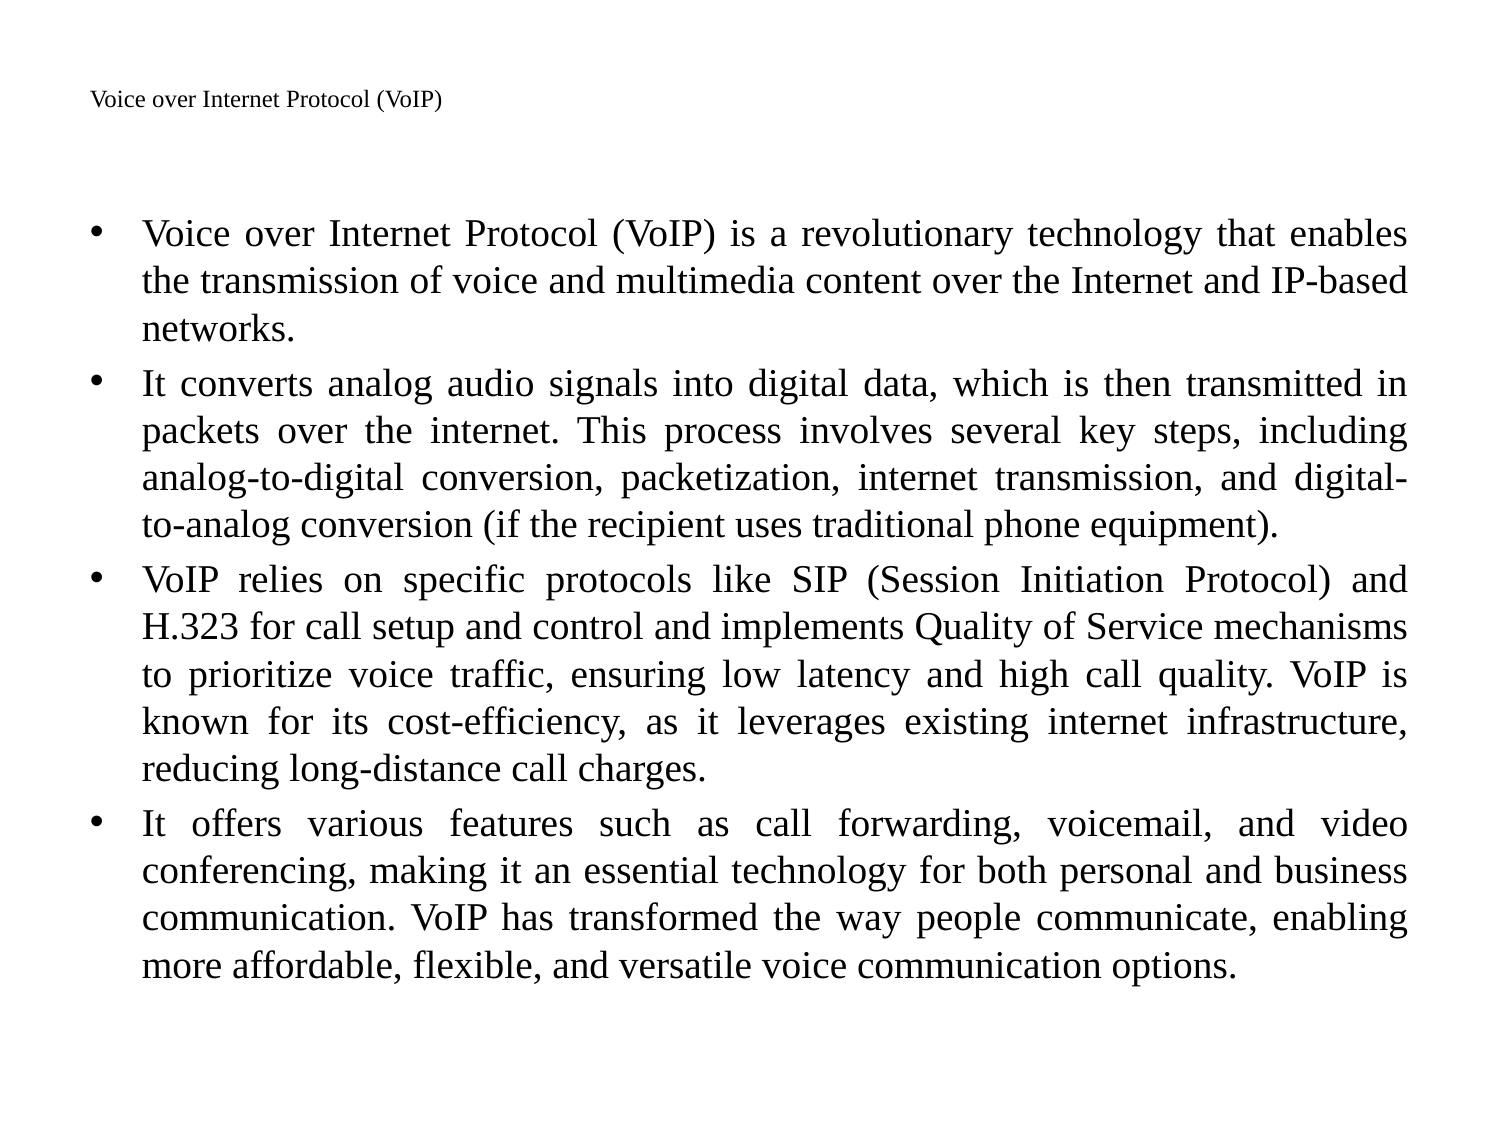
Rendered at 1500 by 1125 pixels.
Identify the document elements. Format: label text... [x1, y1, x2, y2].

title Voice over Internet Protocol (VoIP) [75, 45, 1425, 150]
list Voice over Internet Protocol (VoIP) is a revolutionary technology that enables the transmission of voice and multimedia content over the Internet and IP-based networks. It converts analog audio signals into digital data, which is then transmitted in packets over the internet. This process involves several key steps, including analog-to-digital conversion, packetization, internet transmission, and digital-to-analog conversion (if the recipient uses traditional phone equipment). VoIP relies on specific protocols like SIP (Session Initiation Protocol) and H.323 for call setup and control and implements Quality of Service mechanisms to prioritize voice traffic, ensuring low latency and high call quality. VoIP is known for its cost-efficiency, as it leverages existing internet infrastructure, reducing long-distance call charges. It offers various features such as call forwarding, voicemail, and video conferencing, making it an essential technology for both personal and business communication. VoIP has transformed the way people communicate, enabling more affordable, flexible, and versatile voice communication options. [75, 200, 1425, 1005]
